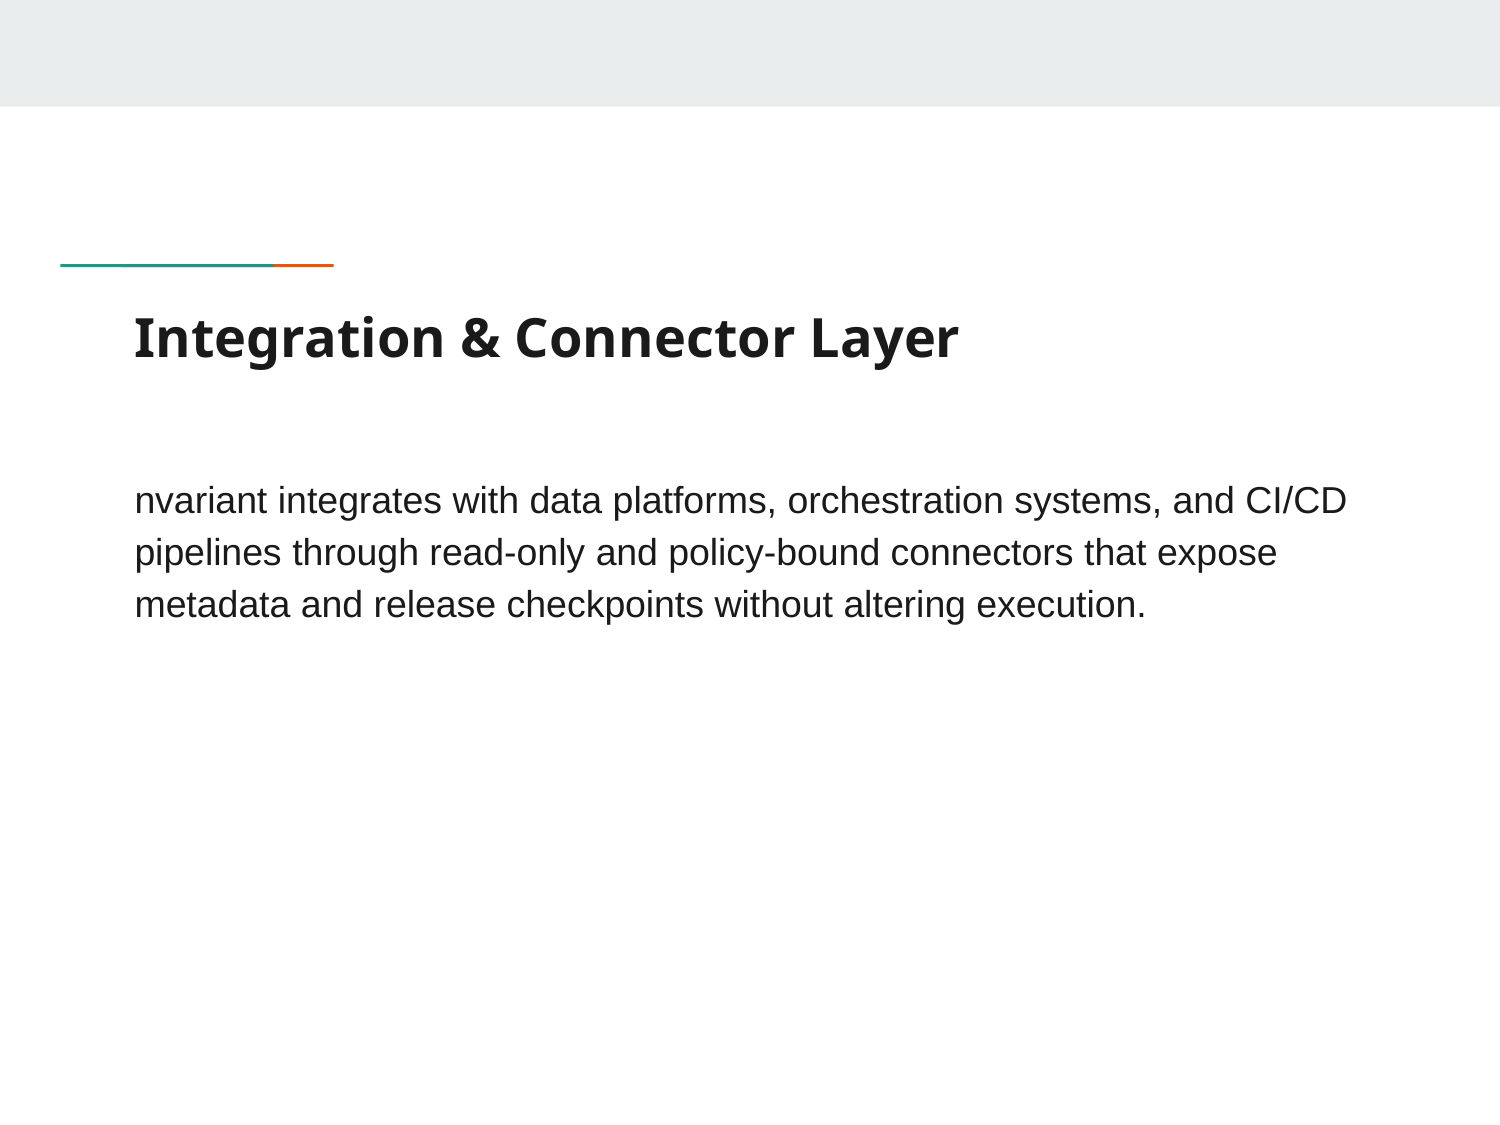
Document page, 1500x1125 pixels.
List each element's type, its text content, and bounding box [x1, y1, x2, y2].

list nvariant integrates with data platforms, orchestration systems, and CI/CD pipelines through read-only and policy-bound connectors that expose metadata and release checkpoints without altering execution. [119, 454, 1381, 950]
title Integration & Connector Layer [119, 288, 1381, 406]
